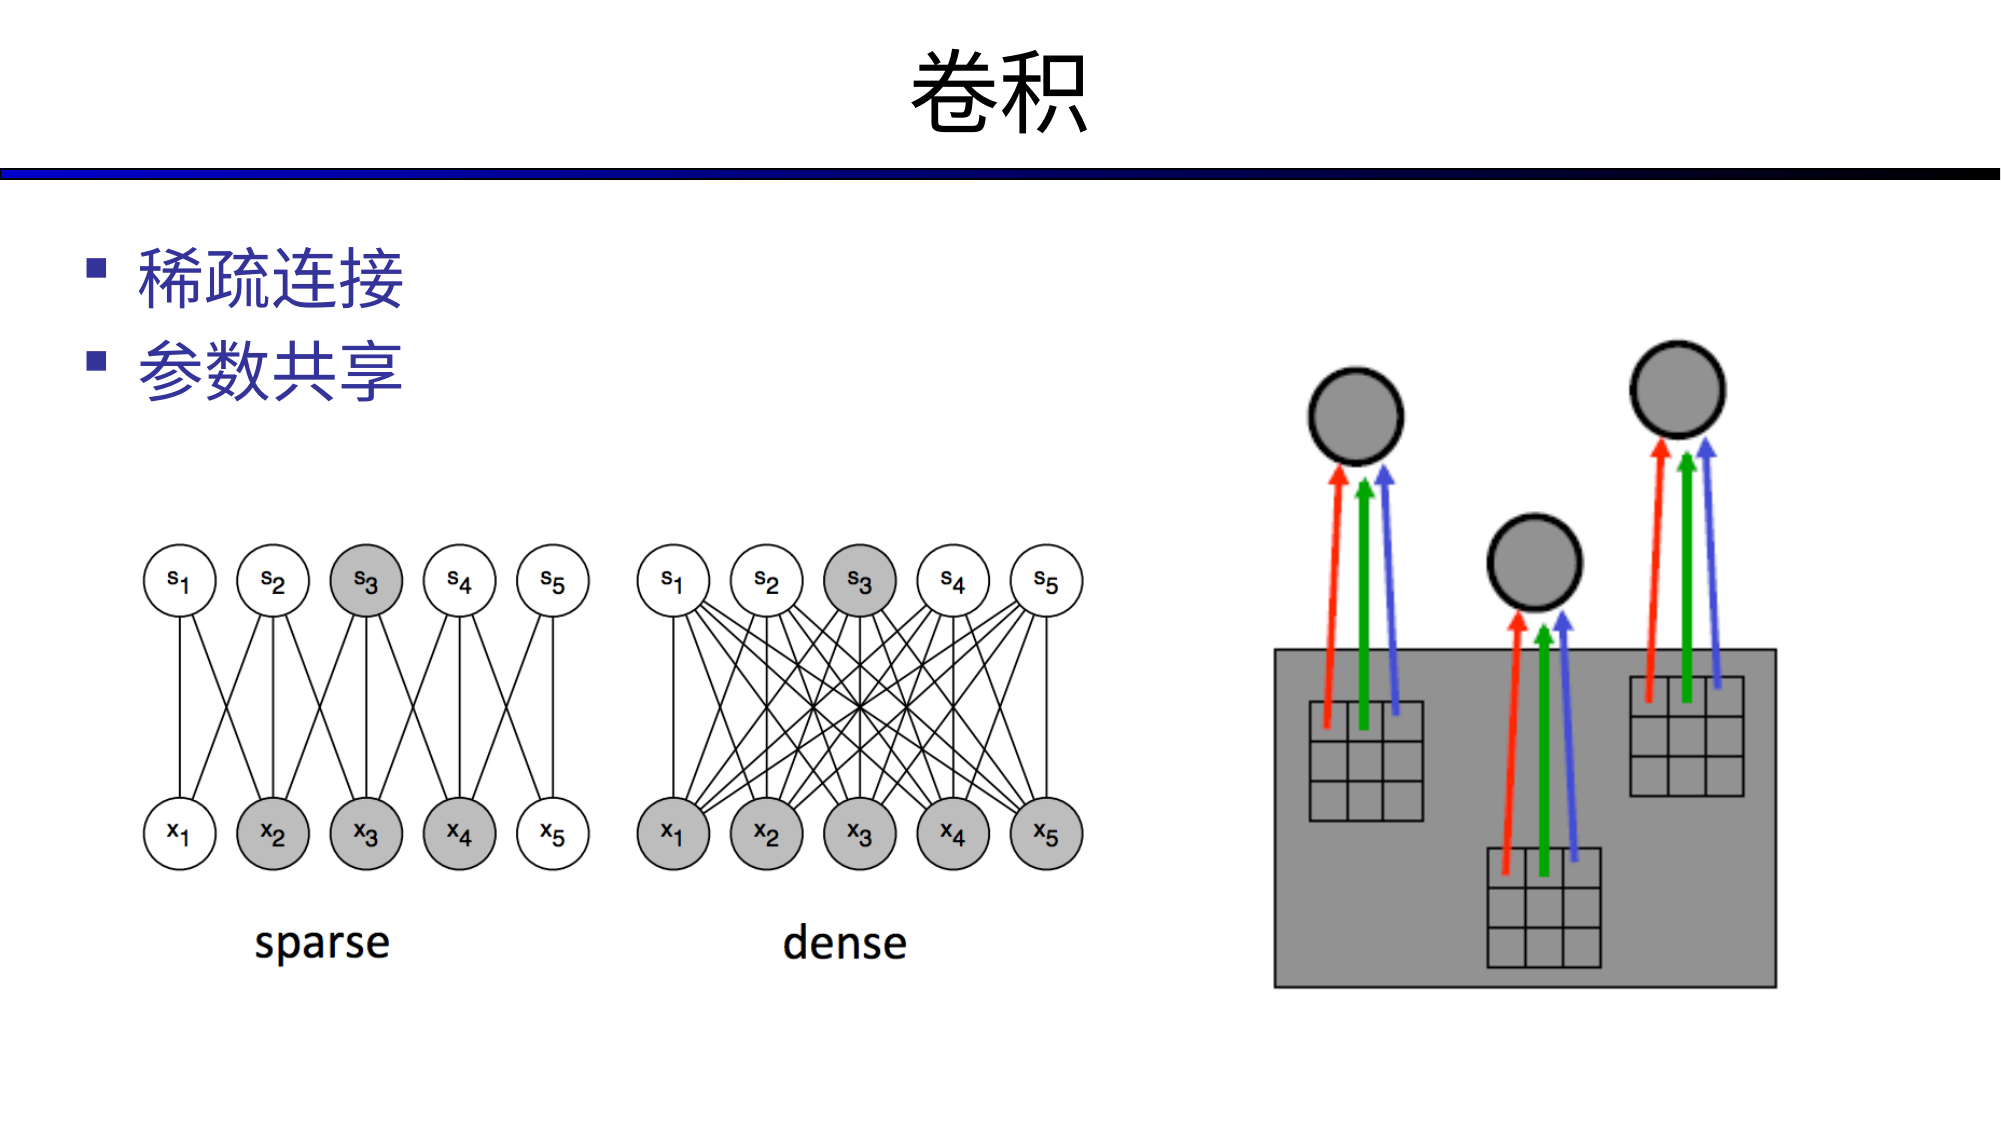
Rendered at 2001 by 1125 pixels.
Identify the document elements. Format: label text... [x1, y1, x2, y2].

picture [124, 499, 1125, 1016]
title 卷积 [0, 0, 2000, 184]
picture [1212, 299, 1825, 1026]
list 稀疏连接 参数共享 [66, 228, 1934, 1006]
